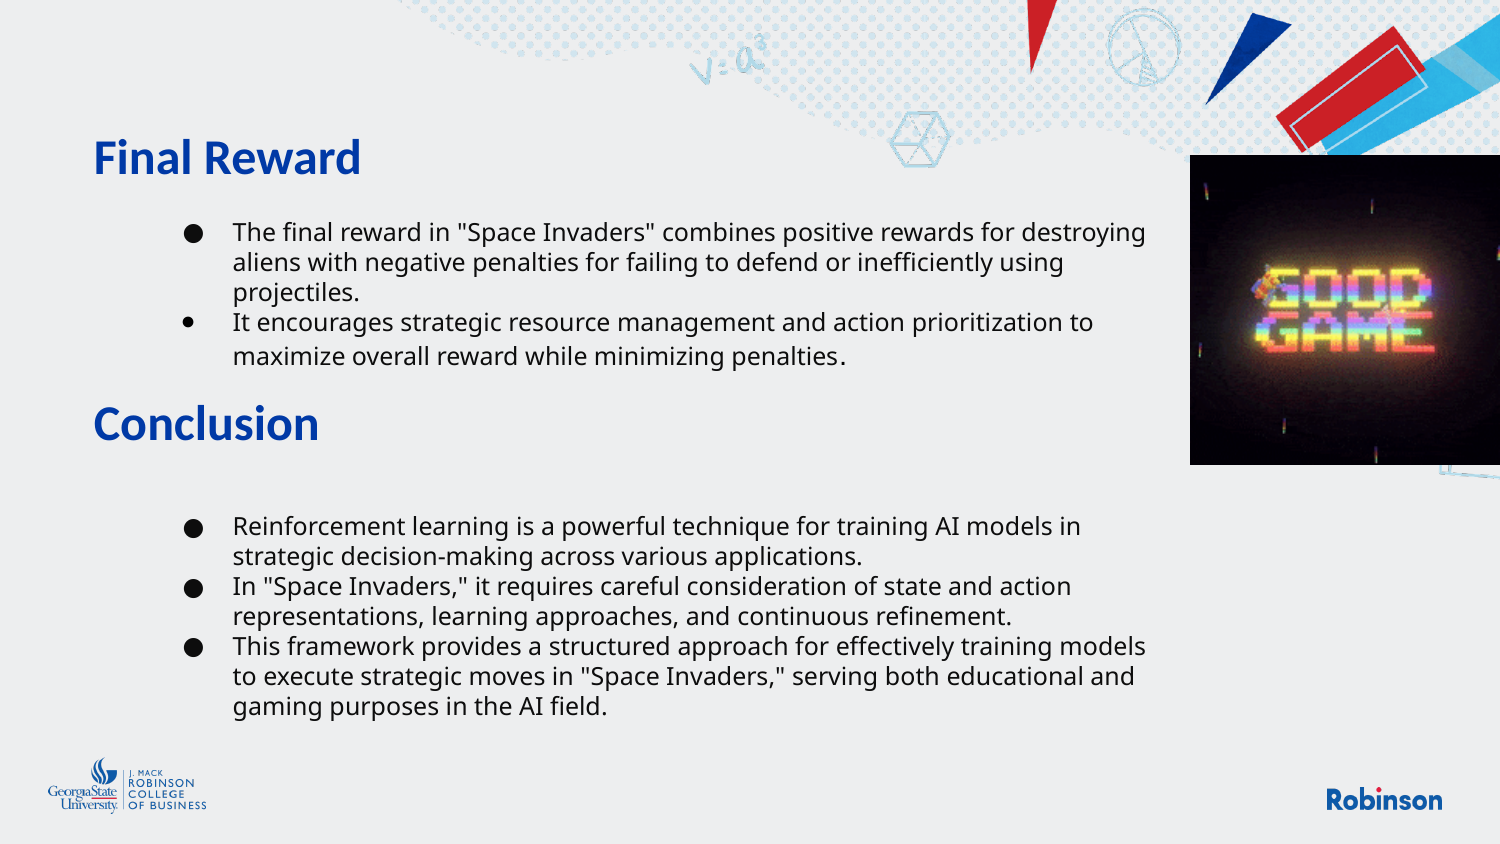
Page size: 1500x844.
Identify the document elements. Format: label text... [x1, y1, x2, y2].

title Final Reward [93, 44, 1500, 186]
text_box The final reward in "Space Invaders" combines positive rewards for destroying aliens with negative penalties for failing to defend or inefficiently using projectiles. It encourages strategic resource management and action prioritization to maximize overall reward while minimizing penalties. Reinforcement learning is a powerful technique for training AI models in strategic decision-making across various applications. In "Space Invaders," it requires careful consideration of state and action representations, learning approaches, and continuous refinement. This framework provides a structured approach for effectively training models to execute strategic moves in "Space Invaders," serving both educational and gaming purposes in the AI field. [142, 452, 1191, 736]
title Conclusion [93, 310, 1185, 452]
picture [0, 0, 1500, 844]
text_box The final reward in "Space Invaders" combines positive rewards for destroying aliens with negative penalties for failing to defend or inefficiently using projectiles. It encourages strategic resource management and action prioritization to maximize overall reward while minimizing penalties. Reinforcement learning is a powerful technique for training AI models in strategic decision-making across various applications. In "Space Invaders," it requires careful consideration of state and action representations, learning approaches, and continuous refinement. This framework provides a structured approach for effectively training models to execute strategic moves in "Space Invaders," serving both educational and gaming purposes in the AI field. [142, 186, 1185, 310]
